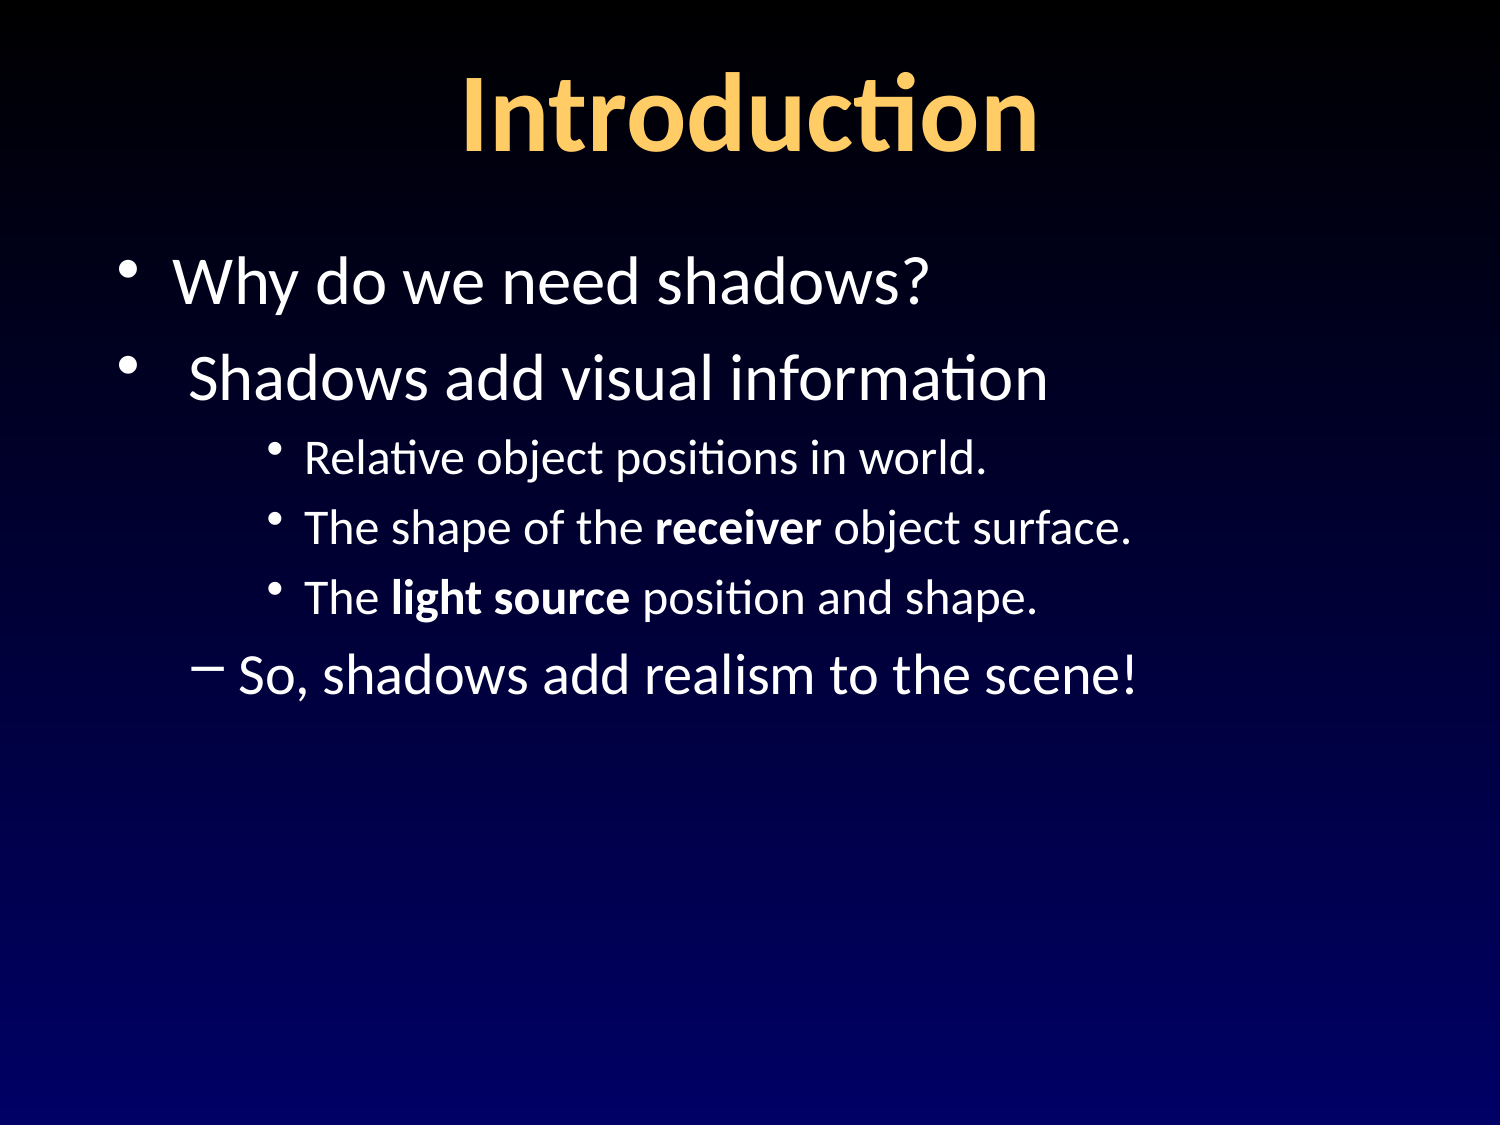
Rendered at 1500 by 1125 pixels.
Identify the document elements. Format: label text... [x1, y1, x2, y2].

title Introduction [24, 24, 1475, 188]
list Why do we need shadows? Shadows add visual information Relative object positions in world. The shape of the receiver object surface. The light source position and shape. So, shadows add realism to the scene! [101, 228, 1290, 1125]
